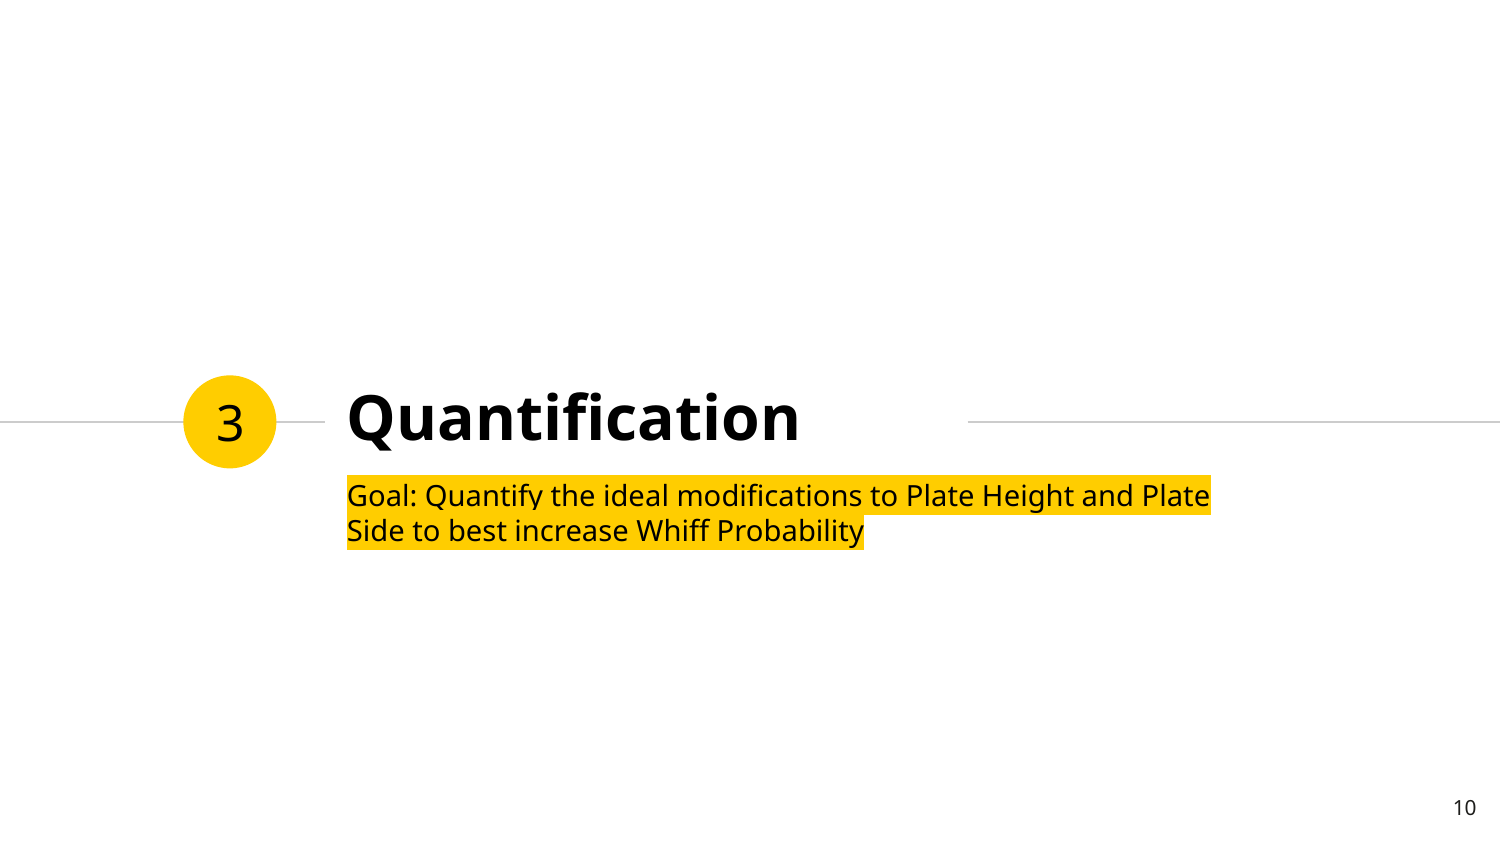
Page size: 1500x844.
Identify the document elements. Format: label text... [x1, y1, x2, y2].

text_box 3 [186, 375, 276, 468]
subtitle Goal: Quantify the ideal modifications to Plate Height and Plate Side to best increase Whiff Probability [331, 461, 1249, 591]
title Quantification [331, 277, 887, 461]
slide_number 10 [1401, 779, 1492, 844]
